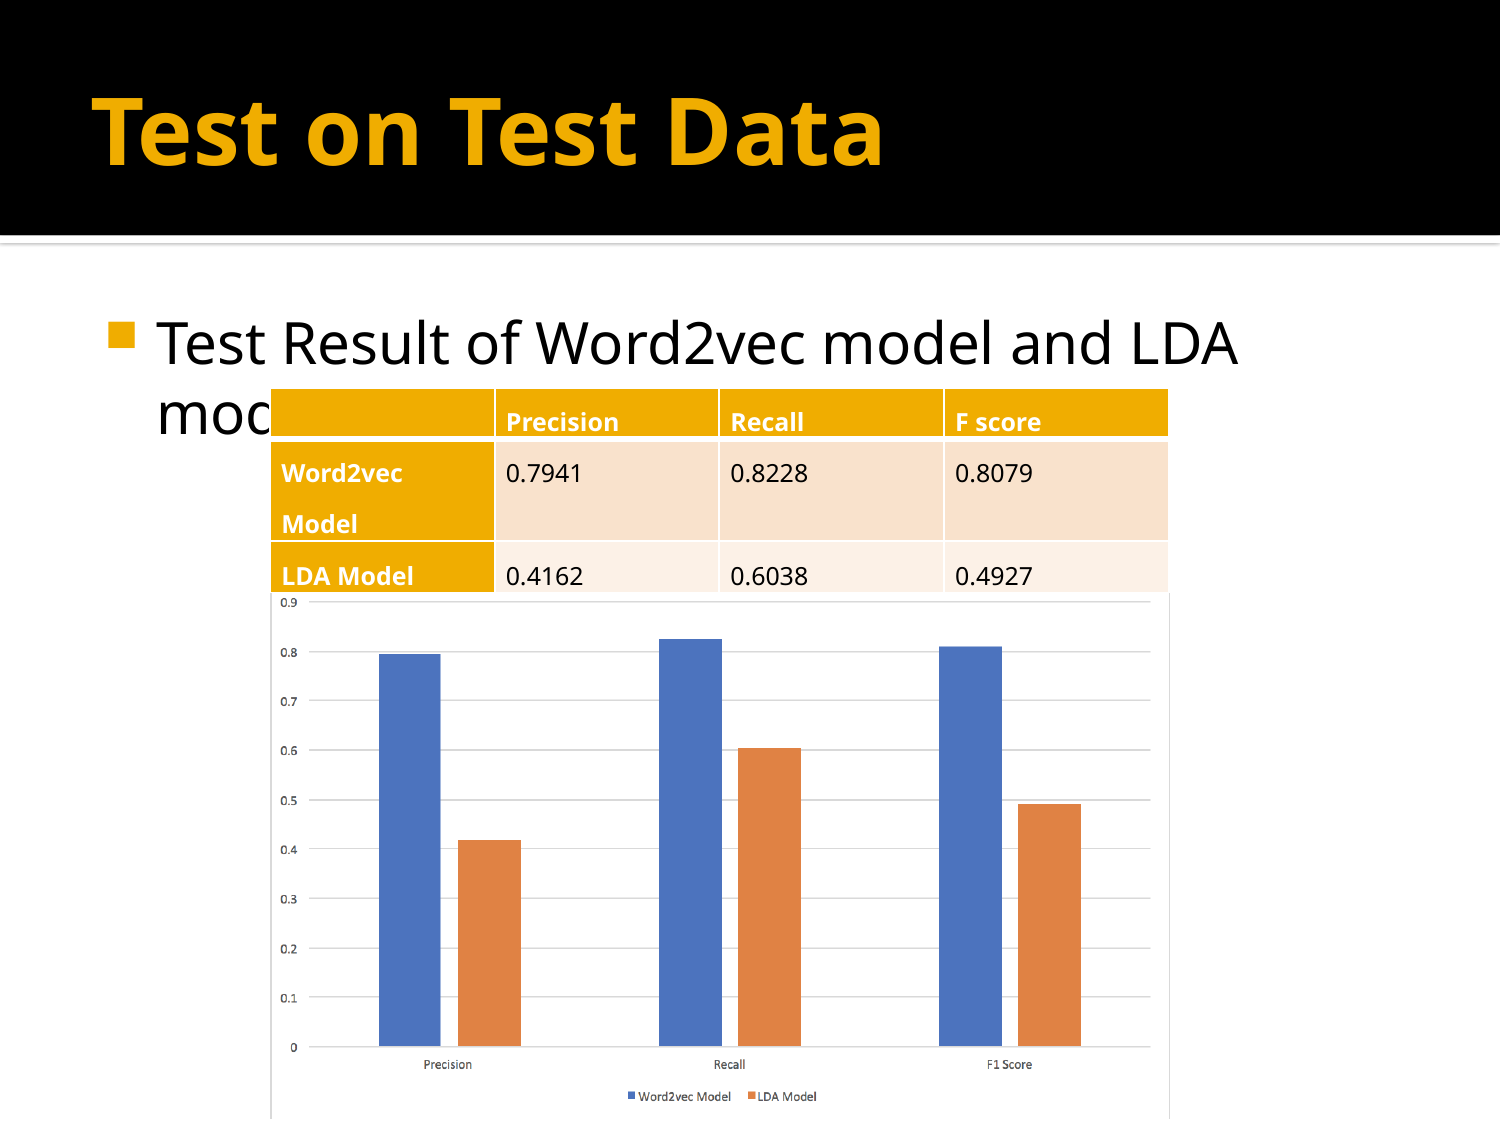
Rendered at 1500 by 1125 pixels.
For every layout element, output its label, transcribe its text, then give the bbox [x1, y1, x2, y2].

list Test Result of Word2vec model and LDA model [75, 291, 1425, 1050]
table_header F score [945, 389, 1168, 436]
table_cell 0.7941 [496, 442, 718, 534]
table_cell 0.8228 [720, 442, 943, 534]
table_cell Word2vec Model [271, 442, 494, 535]
table_header Precision [496, 389, 718, 436]
table_header [271, 389, 494, 436]
table_cell 0.8079 [945, 442, 1168, 535]
title Test on Test Data [75, 25, 1425, 231]
picture [269, 536, 1170, 1119]
table_header Recall [720, 389, 943, 436]
